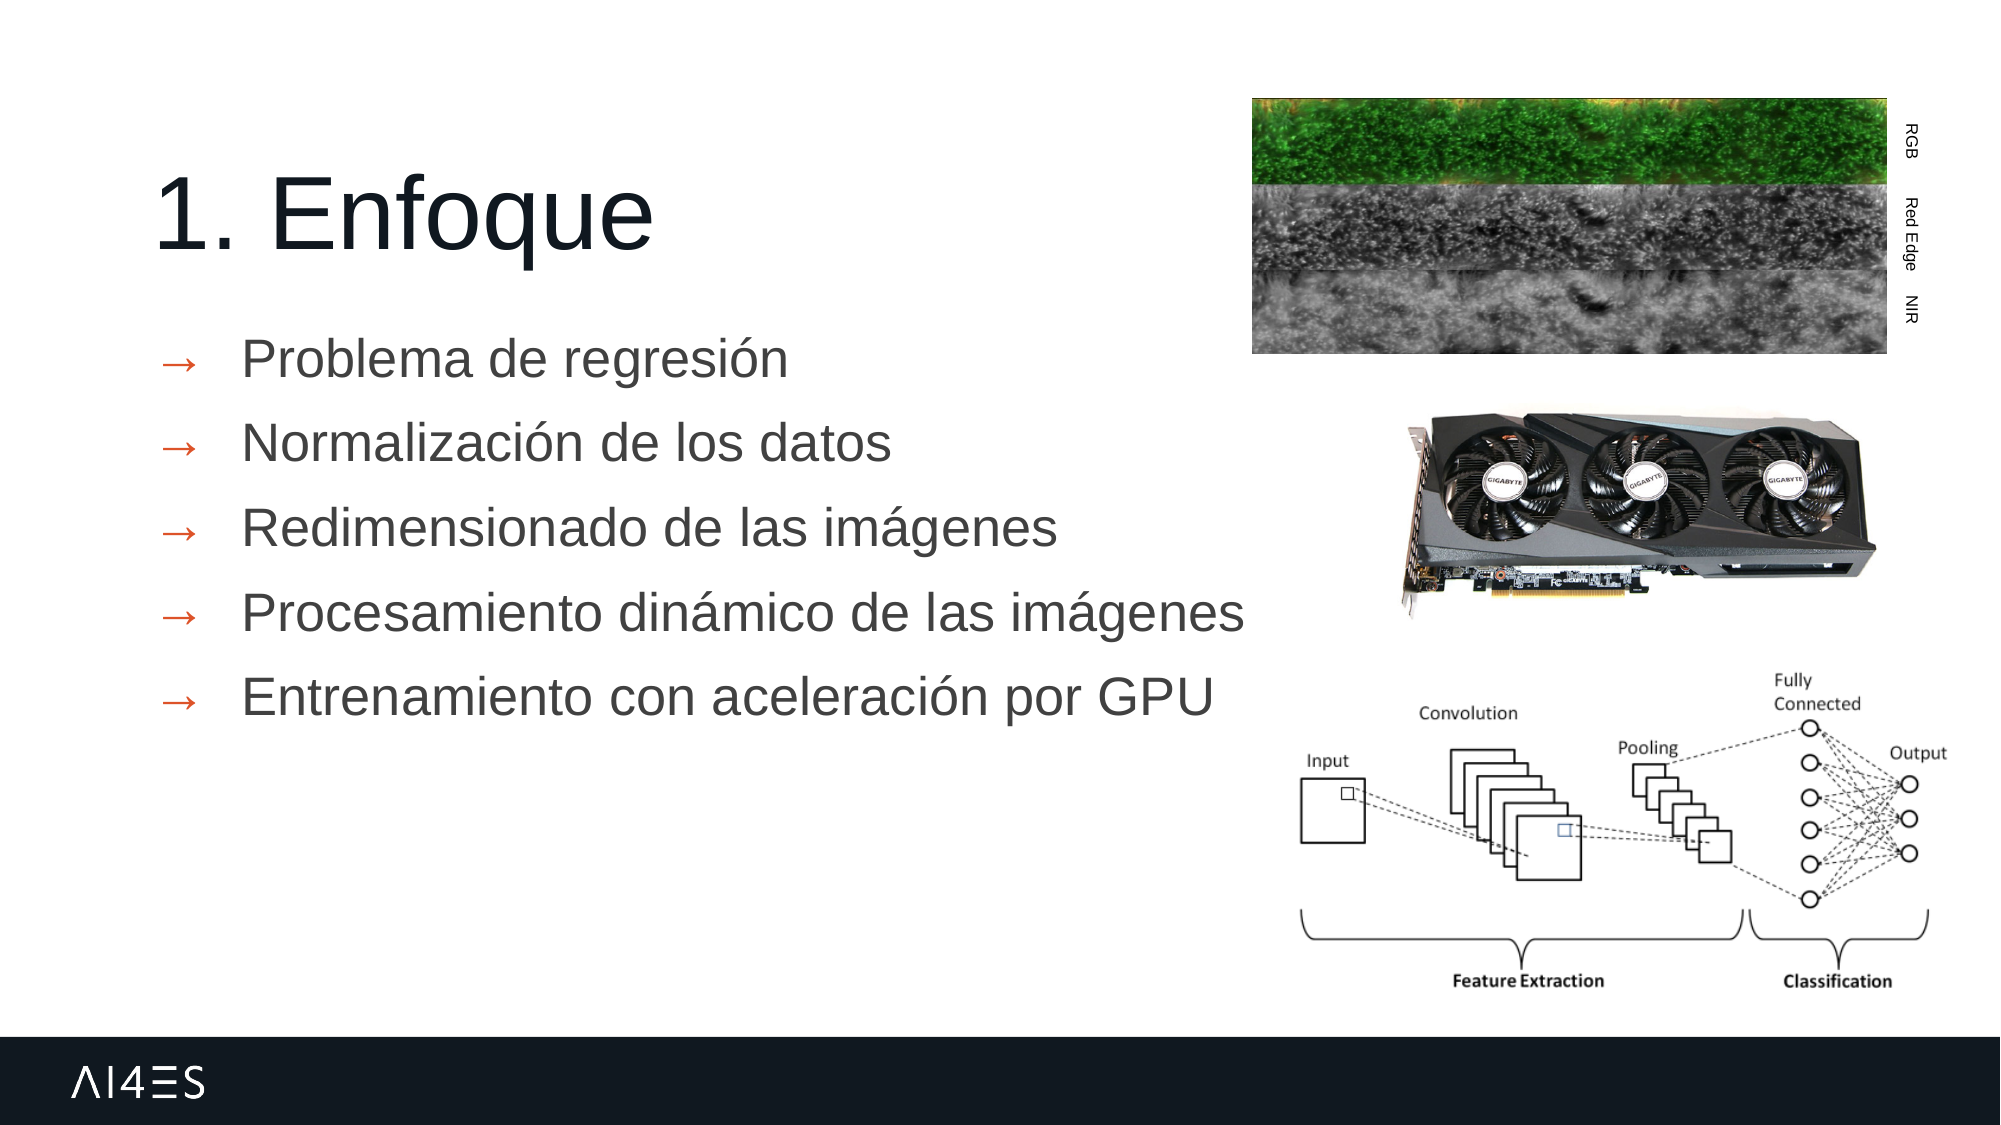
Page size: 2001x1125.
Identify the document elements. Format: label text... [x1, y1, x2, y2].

picture [1374, 398, 1891, 624]
title 1. Enfoque [137, 99, 1250, 317]
picture [1270, 659, 1962, 1001]
picture [55, 1049, 220, 1115]
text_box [1252, 98, 1934, 363]
list Problema de regresión Normalización de los datos Redimensionado de las imágenes Procesamiento dinámico de las imágenes Entrenamiento con aceleración por GPU [137, 317, 1811, 989]
